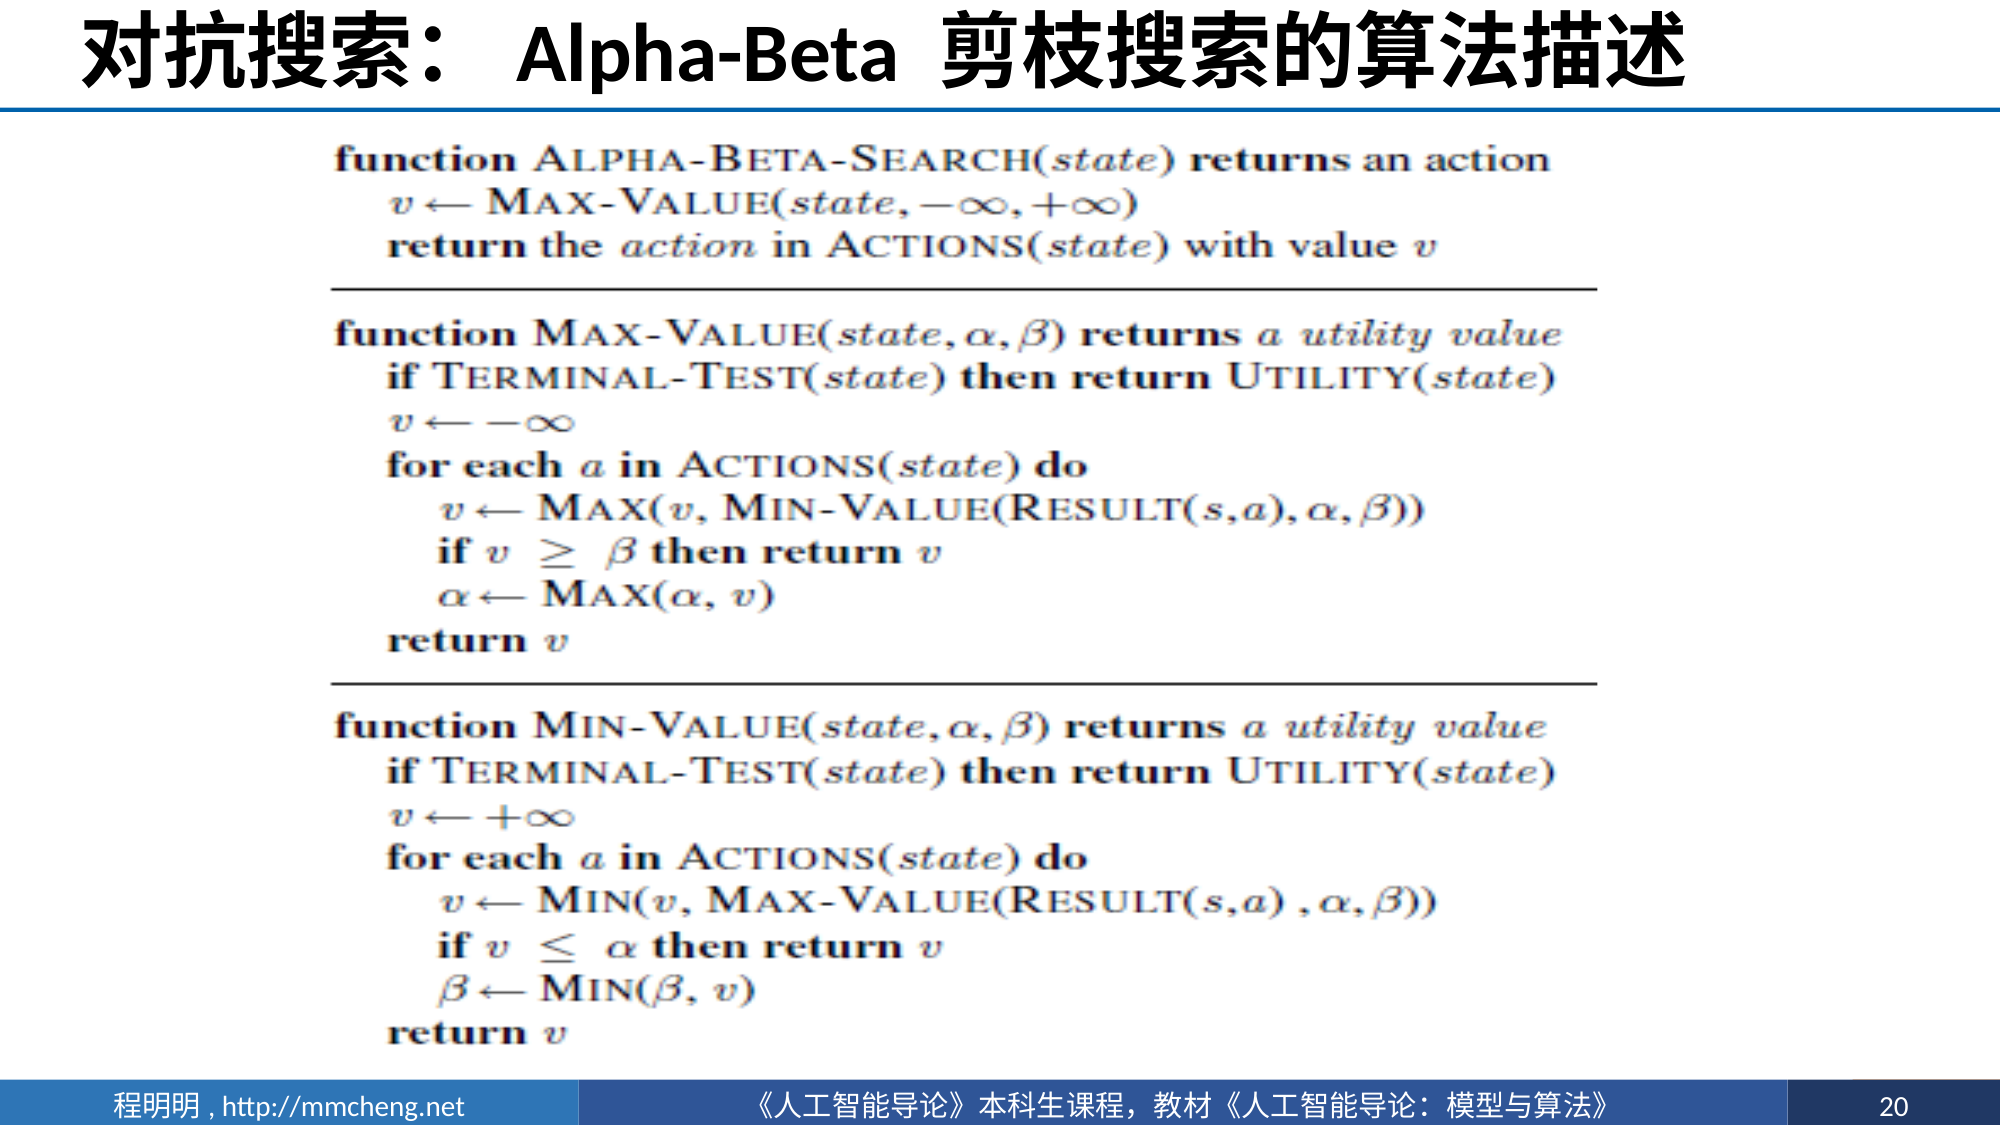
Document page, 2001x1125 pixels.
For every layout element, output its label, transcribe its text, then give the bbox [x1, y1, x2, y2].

title 对抗搜索：Alpha-Beta 剪枝搜索的算法描述 [64, 0, 2000, 110]
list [318, 125, 1598, 1059]
